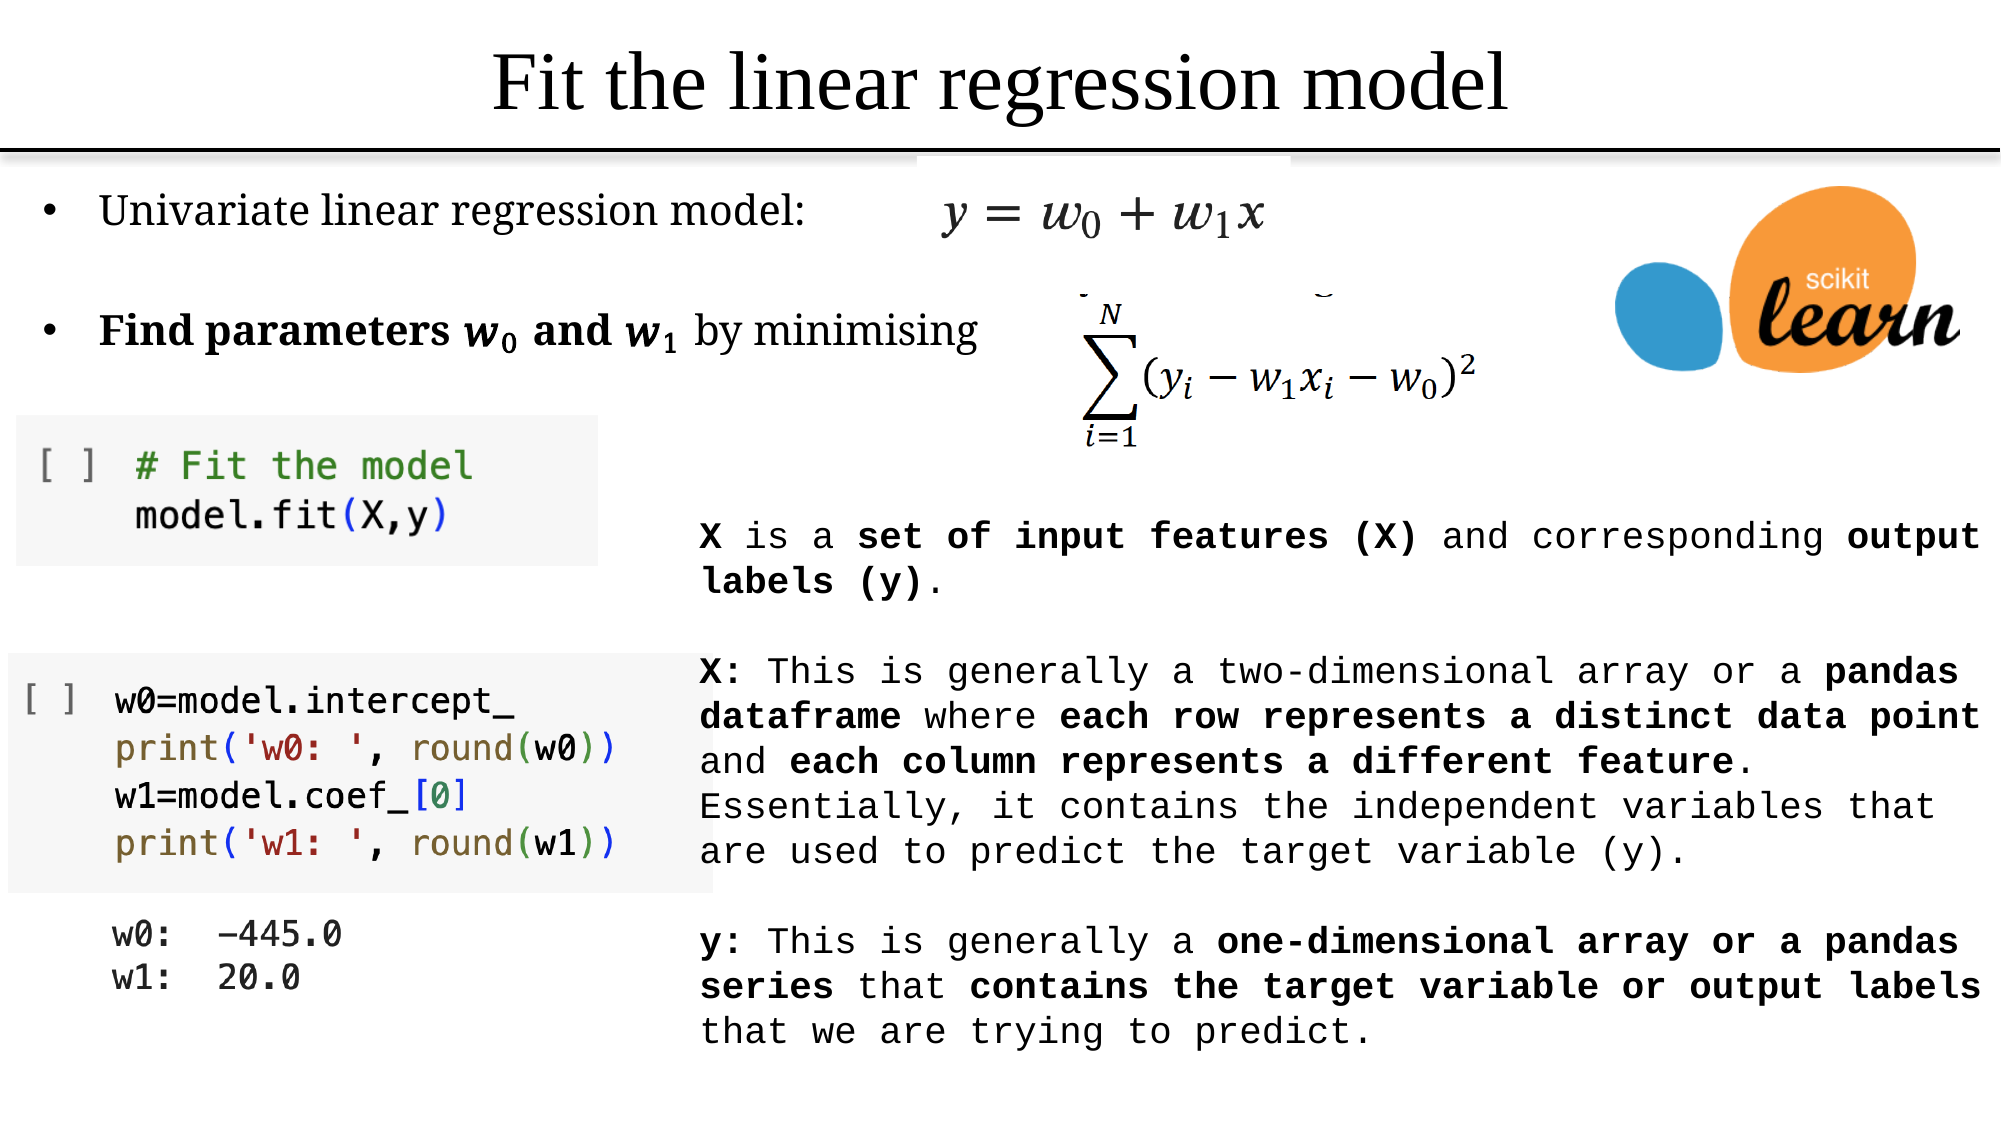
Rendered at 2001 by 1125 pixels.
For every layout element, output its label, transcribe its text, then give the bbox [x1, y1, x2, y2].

title Fit the linear regression model [0, 0, 2000, 170]
text_box Univariate linear regression model: Find parameters 𝑤0 and 𝑤1 by minimising [36, 175, 1016, 358]
text_box X is a set of input features (X) and corresponding output labels (y). X: This is generally a two-dimensional array or a pandas dataframe where each row represents a distinct data point and each column represents a different feature. Essentially, it contains the independent variables that are used to predict the target variable (y). y: This is generally a one-dimensional array or a pandas series that contains the target variable or output labels that we are trying to predict. [684, 503, 1997, 1059]
picture [12, 411, 598, 567]
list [916, 155, 1291, 272]
picture [1074, 294, 1507, 477]
picture [8, 649, 713, 1039]
picture [1615, 186, 1960, 373]
